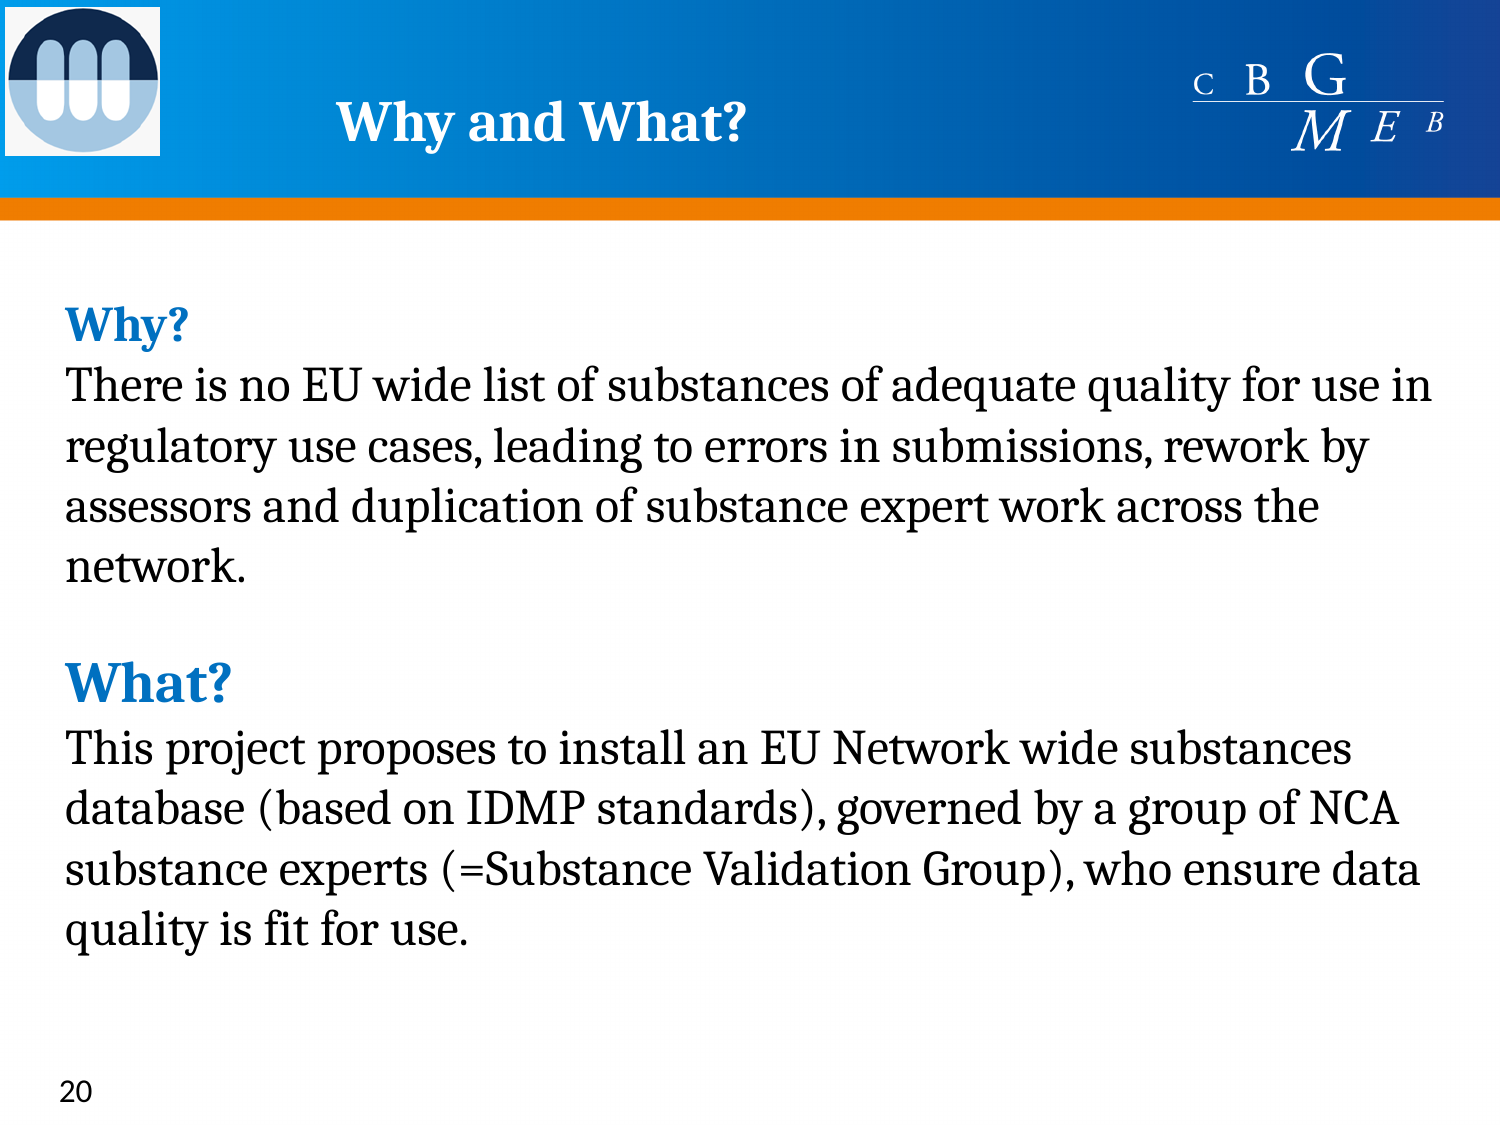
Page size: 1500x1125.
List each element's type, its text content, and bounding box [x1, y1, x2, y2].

slide_number 20 [59, 1068, 119, 1105]
list Why? There is no EU wide list of substances of adequate quality for use in regulatory use cases, leading to errors in submissions, rework by assessors and duplication of substance expert work across the network. What? This project proposes to install an EU Network wide substances database (based on IDMP standards), governed by a group of NCA substance experts (=Substance Validation Group), who ensure data quality is fit for use. [64, 290, 1447, 941]
picture [0, 0, 1500, 1125]
title Why and What? [336, 5, 1167, 154]
